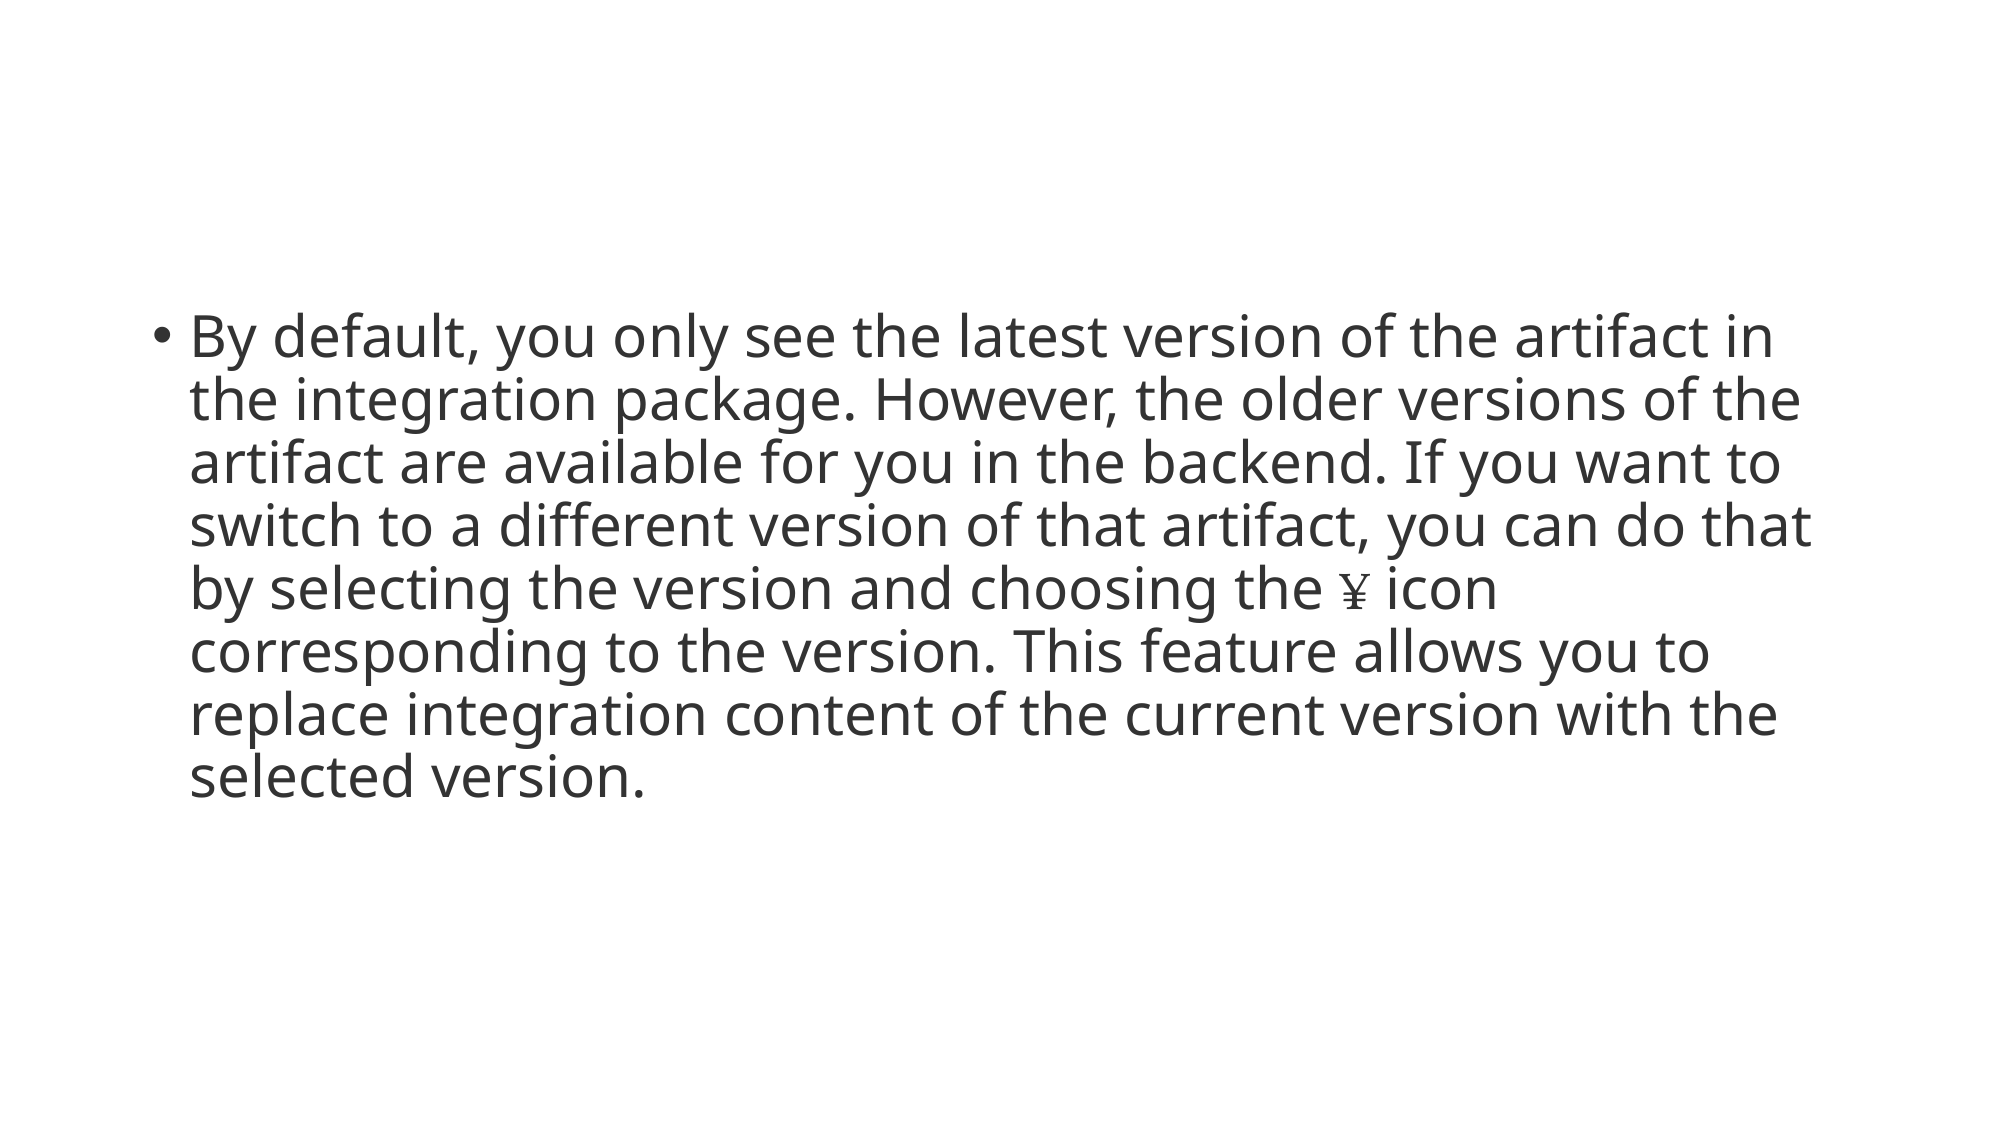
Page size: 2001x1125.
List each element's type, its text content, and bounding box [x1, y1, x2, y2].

list By default, you only see the latest version of the artifact in the integration package. However, the older versions of the artifact are available for you in the backend. If you want to switch to a different version of that artifact, you can do that by selecting the version and choosing the  icon corresponding to the version. This feature allows you to replace integration content of the current version with the selected version. [137, 299, 1863, 1014]
